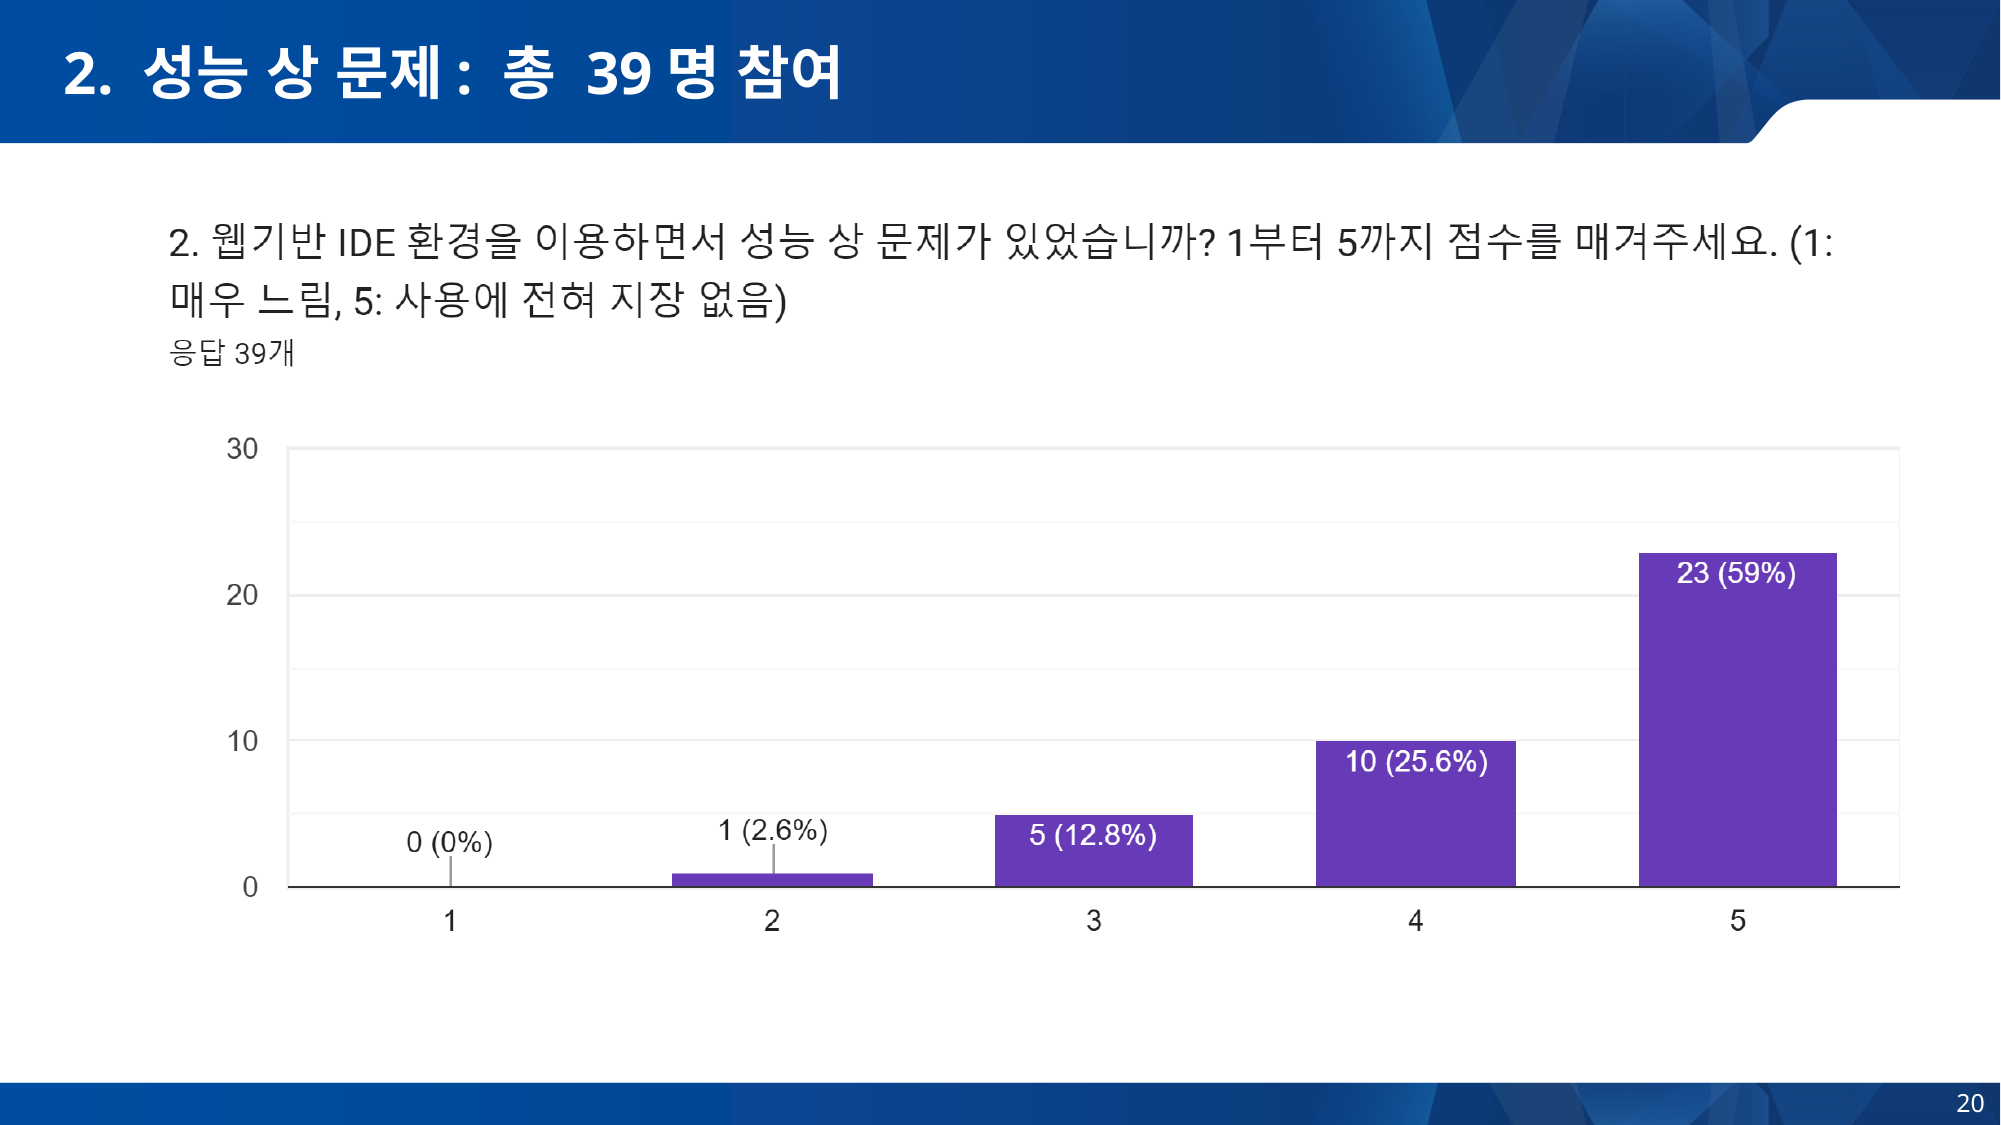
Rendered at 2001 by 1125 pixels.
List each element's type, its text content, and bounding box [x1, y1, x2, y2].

picture [0, 0, 2001, 1125]
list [109, 158, 1900, 1069]
slide_number 20 [1787, 1084, 2000, 1125]
title 2. 성능 상 문제: 총 39명 참여 [48, 31, 1961, 120]
